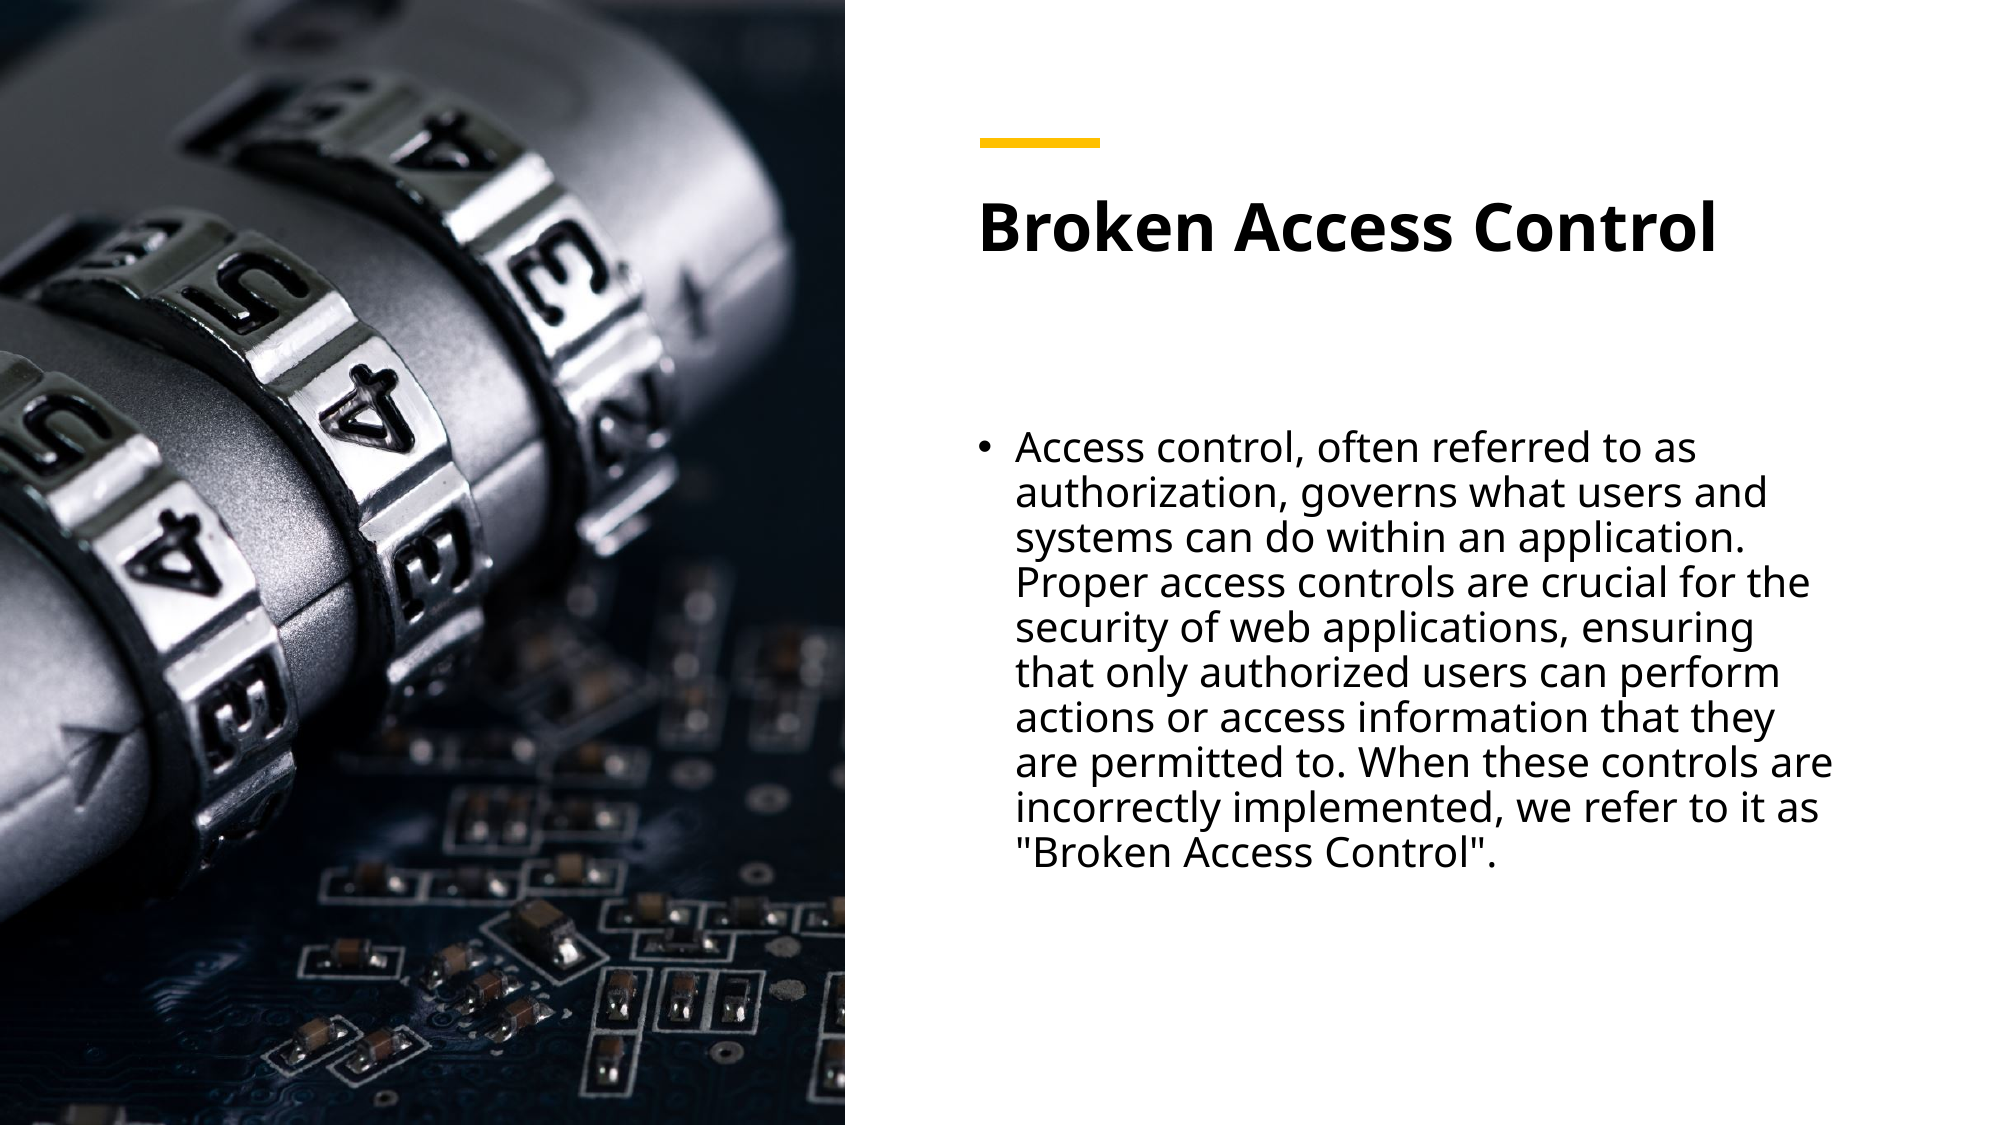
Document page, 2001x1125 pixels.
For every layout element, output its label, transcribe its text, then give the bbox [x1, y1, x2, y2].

picture [0, 0, 845, 1125]
list Access control, often referred to as authorization, governs what users and systems can do within an application. Proper access controls are crucial for the security of web applications, ensuring that only authorized users can perform actions or access information that they are permitted to. When these controls are incorrectly implemented, we refer to it as "Broken Access Control". [962, 418, 1856, 1008]
title Broken Access Control [962, 186, 1856, 417]
